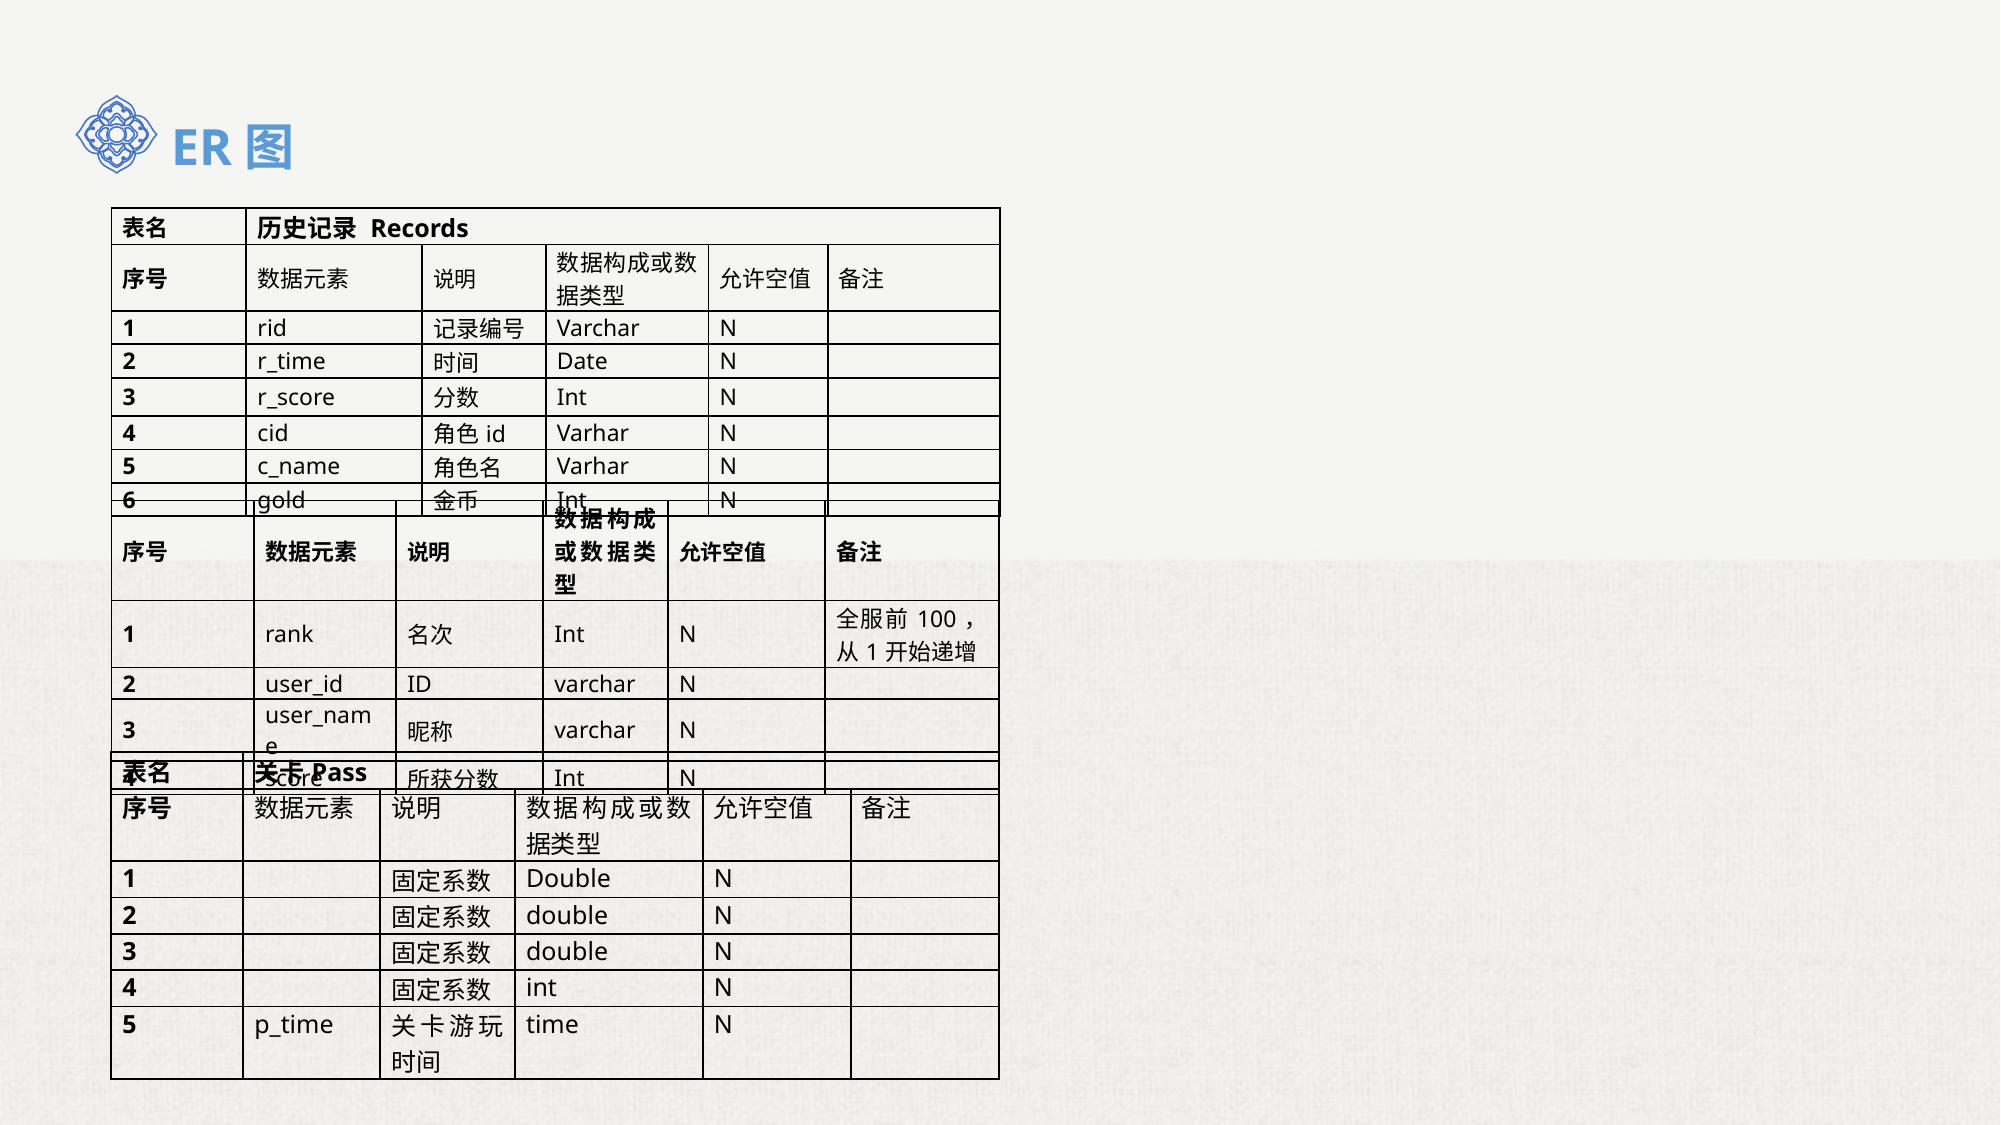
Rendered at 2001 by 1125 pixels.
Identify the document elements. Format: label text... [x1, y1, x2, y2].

table_cell 固定系数 [381, 935, 514, 969]
table_cell r_score [247, 379, 421, 415]
table_cell N [709, 312, 827, 343]
table_header 数据构成或数据类型 [544, 501, 667, 600]
table_cell 金币 [423, 484, 545, 500]
table_cell [826, 700, 998, 751]
table_cell [852, 935, 998, 969]
table_cell N [704, 971, 850, 1006]
table_cell [826, 668, 998, 698]
table_cell 允许空值 [709, 245, 827, 310]
table_cell 2 [112, 668, 253, 698]
table_cell 分数 [423, 379, 545, 415]
table_cell 序号 [112, 245, 245, 310]
table_cell 1 [112, 601, 253, 667]
table_cell [244, 971, 379, 1006]
table_cell 5 [112, 1007, 242, 1078]
table_cell [852, 1007, 998, 1078]
table_header 关卡Pass [244, 753, 998, 788]
table_cell 角色名 [423, 450, 545, 482]
table_cell 2 [112, 345, 245, 377]
table_cell 记录编号 [423, 312, 545, 343]
table_cell 数据元素 [247, 245, 421, 310]
table_cell Int [547, 484, 708, 500]
table_cell r_time [247, 345, 421, 377]
table_cell N [704, 862, 850, 897]
table_cell rid [247, 312, 421, 343]
table_cell Varhar [547, 417, 708, 449]
table_cell Date [547, 345, 708, 377]
table_cell p_time [244, 1007, 379, 1078]
table_cell user_id [255, 668, 395, 698]
table_cell [852, 898, 998, 933]
table_cell N [704, 1007, 850, 1078]
table_cell N [704, 898, 850, 933]
table_cell N [709, 345, 827, 377]
table_header 表名 [112, 753, 242, 788]
table_cell 关卡游玩时间 [381, 1007, 514, 1078]
table_cell N [709, 484, 827, 500]
table_cell double [516, 935, 702, 969]
table_cell 名次 [397, 601, 542, 667]
table_cell int [516, 971, 702, 1006]
table_cell Int [544, 601, 667, 667]
table_cell 固定系数 [381, 971, 514, 1006]
table_cell ID [397, 668, 542, 698]
table_cell Int [547, 379, 708, 415]
table_header 备注 [826, 501, 998, 600]
table_cell cid [247, 417, 421, 449]
table_cell [829, 450, 999, 482]
table_cell 备注 [829, 245, 999, 310]
table_cell 5 [112, 450, 245, 482]
table_cell 说明 [423, 245, 545, 310]
table_cell varchar [544, 668, 667, 698]
table_cell rank [255, 601, 395, 667]
table_header 允许空值 [669, 501, 824, 600]
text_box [76, 78, 660, 176]
table_cell 全服前100，从1开始递增 [826, 601, 998, 667]
table_cell 3 [112, 379, 245, 415]
table_header 表名 [112, 209, 245, 244]
table_cell 4 [112, 417, 245, 449]
table_cell [829, 345, 999, 377]
table_cell 3 [112, 700, 253, 751]
table_cell 数据元素 [244, 790, 379, 860]
table_cell 数据构成或数据类型 [516, 790, 702, 860]
table_cell 固定系数 [381, 898, 514, 933]
table_cell double [516, 898, 702, 933]
table_cell 1 [112, 312, 245, 343]
table_cell Double [516, 862, 702, 897]
table_header 序号 [112, 501, 253, 600]
table_cell gold [247, 484, 421, 500]
table_cell 1 [112, 862, 242, 897]
table_cell [244, 898, 379, 933]
table_cell time [516, 1007, 702, 1078]
table_cell 说明 [381, 790, 514, 860]
picture [0, 0, 2001, 1125]
table_cell [829, 484, 999, 500]
table_cell [244, 935, 379, 969]
table_header 数据元素 [255, 501, 395, 600]
table_cell [829, 379, 999, 415]
table_cell c_name [247, 450, 421, 482]
table_cell 3 [112, 935, 242, 969]
table_cell user_name [255, 700, 395, 751]
table_cell N [704, 935, 850, 969]
table_cell N [669, 700, 824, 751]
table_cell [829, 312, 999, 343]
table_cell Varhar [547, 450, 708, 482]
table_cell 6 [112, 484, 245, 500]
table_cell [244, 862, 379, 897]
table_cell N [709, 379, 827, 415]
table_cell 序号 [112, 790, 242, 860]
table_cell N [709, 450, 827, 482]
table_cell 时间 [423, 345, 545, 377]
table_header 说明 [397, 501, 542, 600]
table_cell N [669, 601, 824, 667]
table_cell 昵称 [397, 700, 542, 751]
table_cell N [669, 668, 824, 698]
table_cell 固定系数 [381, 862, 514, 897]
table_cell N [709, 417, 827, 449]
table_cell 4 [112, 971, 242, 1006]
table_cell 允许空值 [704, 790, 850, 860]
table_cell 2 [112, 898, 242, 933]
table_cell Varchar [547, 312, 708, 343]
table_cell varchar [544, 700, 667, 751]
table_cell [852, 971, 998, 1006]
table_header 历史记录 Records [247, 209, 999, 244]
table_cell [829, 417, 999, 449]
table_cell 角色id [423, 417, 545, 449]
table_cell 数据构成或数据类型 [547, 245, 708, 310]
table_cell 备注 [852, 790, 998, 860]
table_cell [852, 862, 998, 897]
